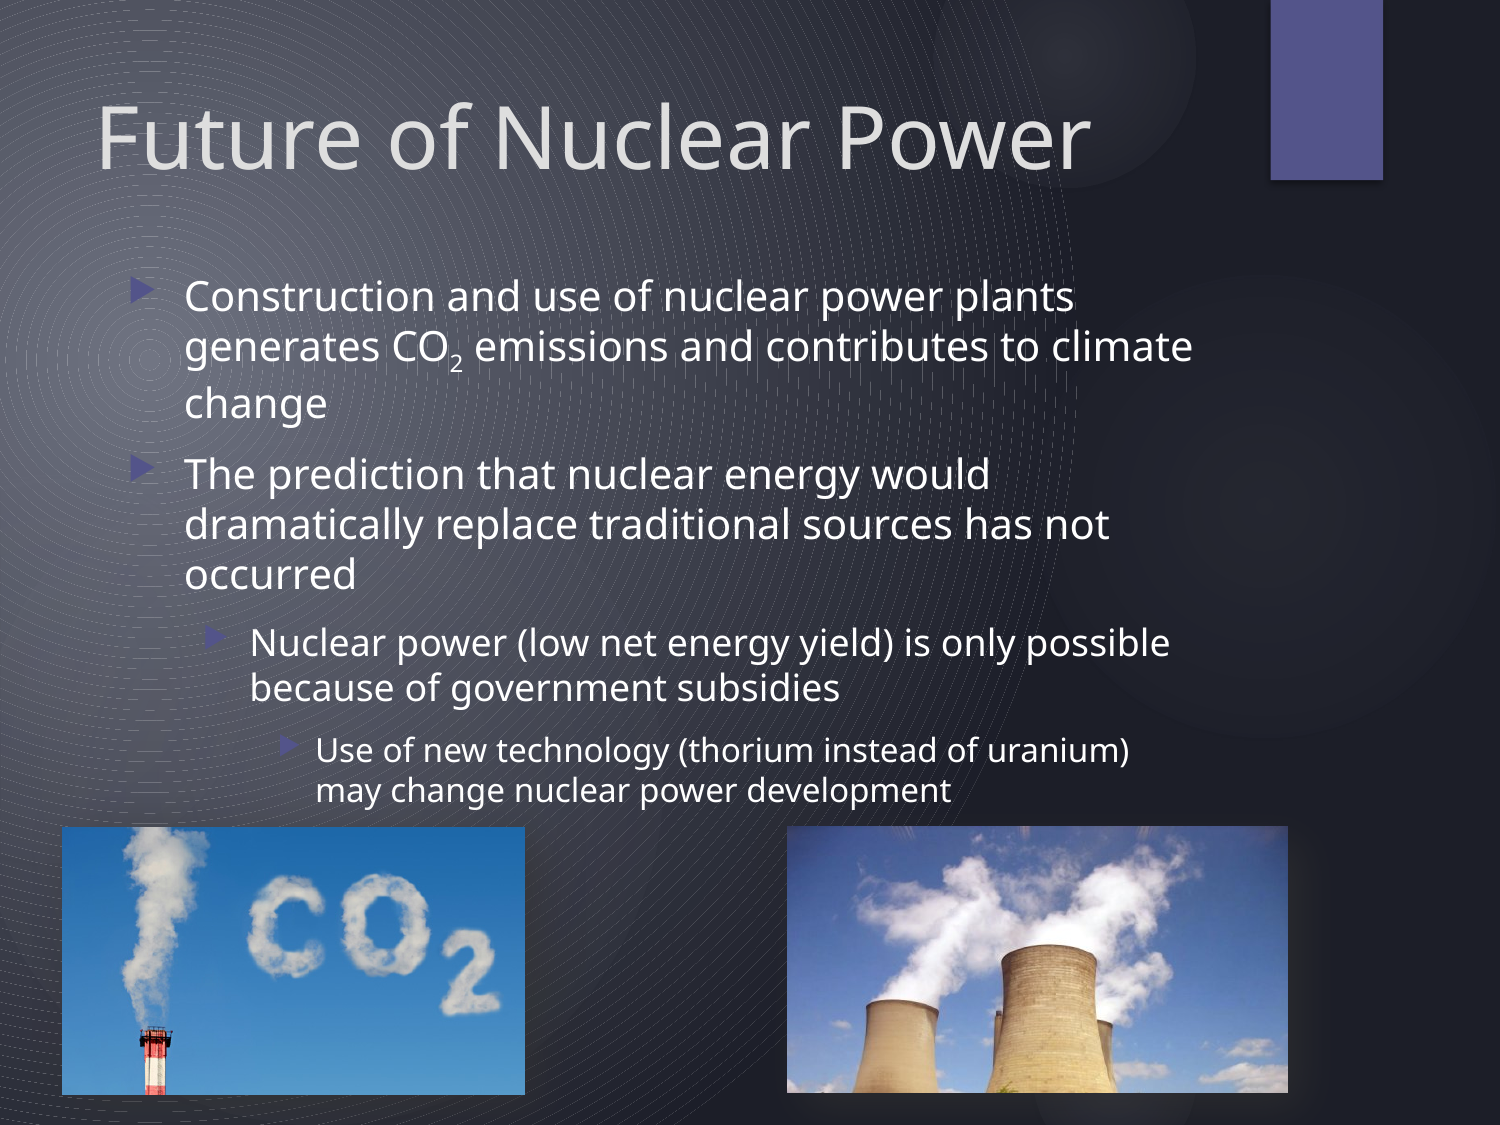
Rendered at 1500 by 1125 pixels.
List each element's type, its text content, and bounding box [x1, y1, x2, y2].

picture [62, 826, 526, 1096]
title Future of Nuclear Power [79, 74, 1237, 304]
list Construction and use of nuclear power plants generates CO2 emissions and contributes to climate change The prediction that nuclear energy would dramatically replace traditional sources has not occurred Nuclear power (low net energy yield) is only possible because of government subsidies Use of new technology (thorium instead of uranium) may change nuclear power development [112, 304, 1214, 839]
picture [787, 826, 1288, 1094]
